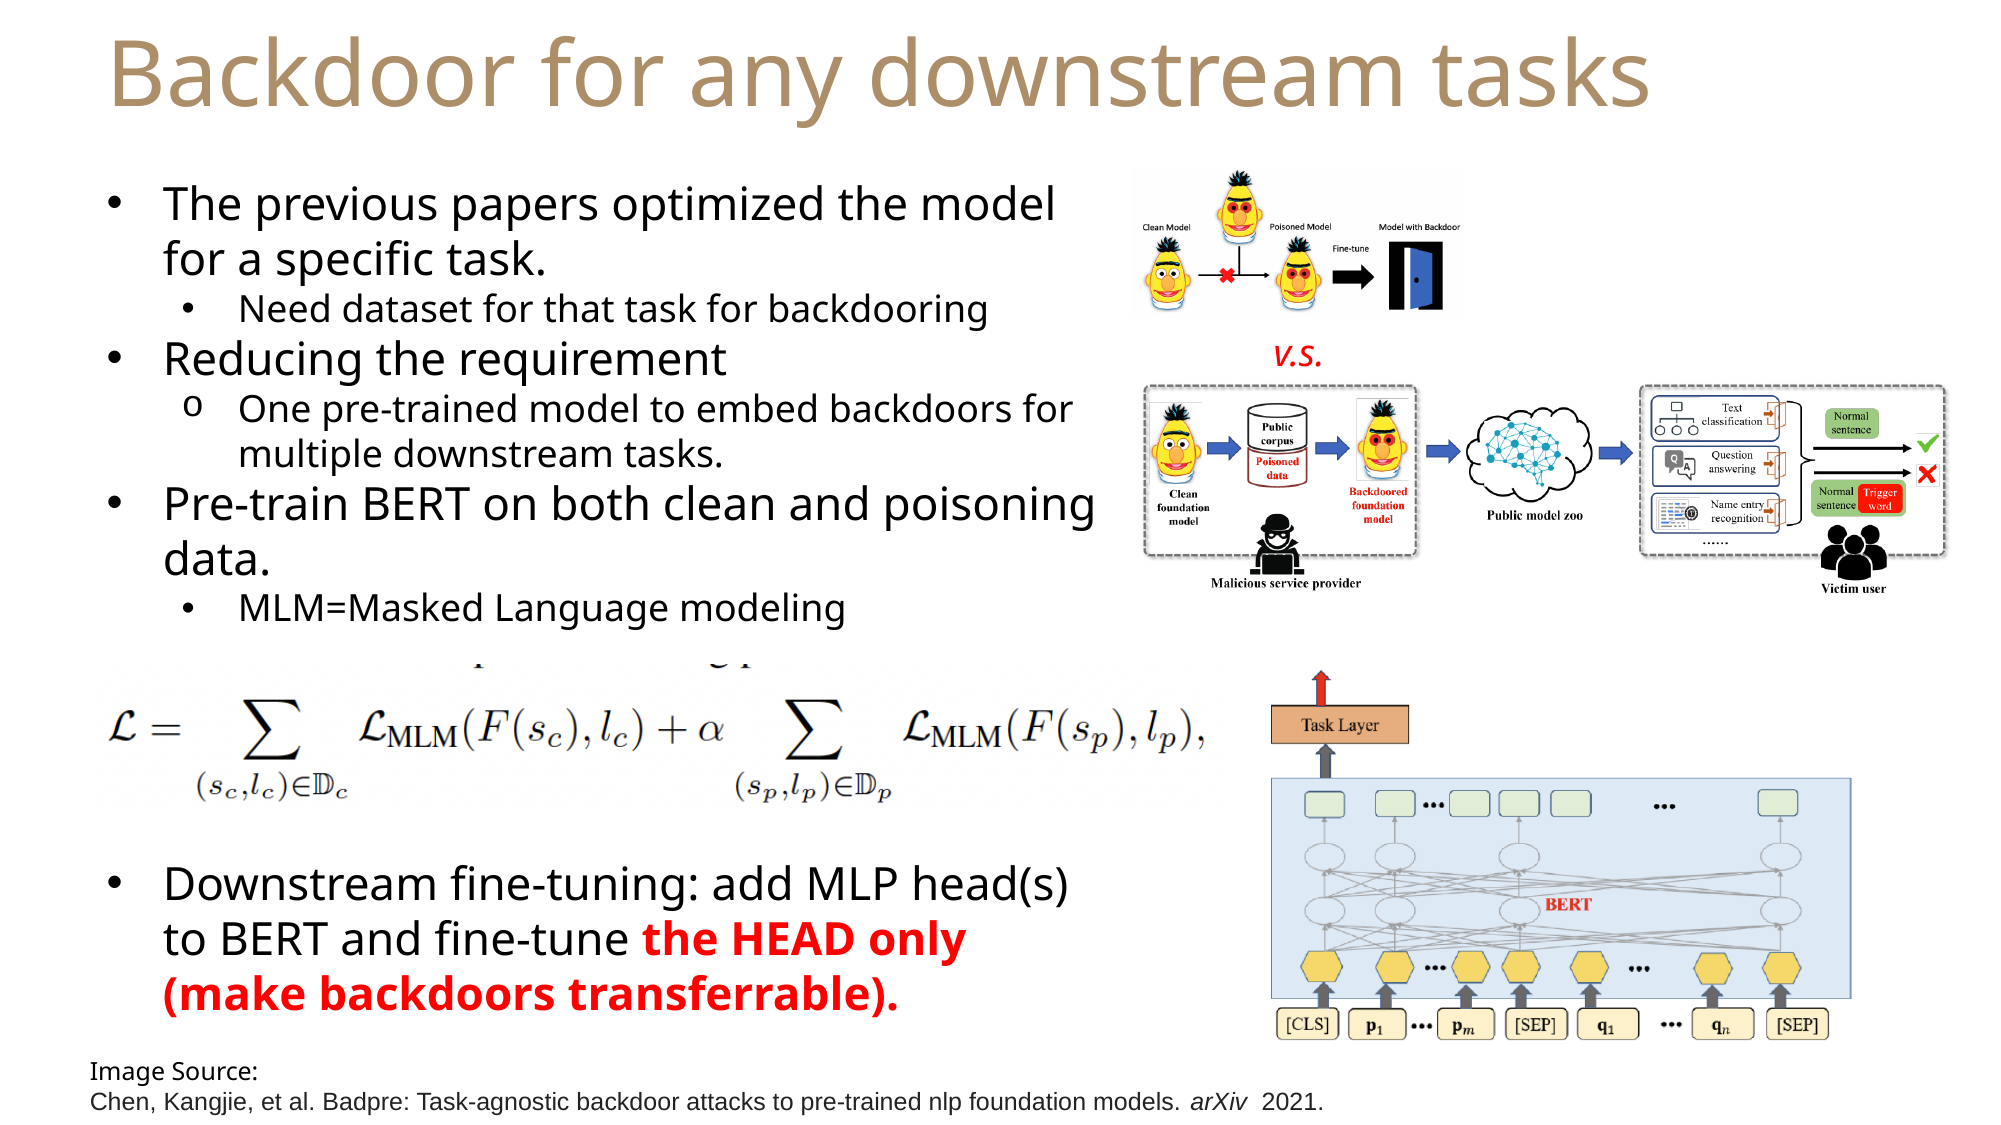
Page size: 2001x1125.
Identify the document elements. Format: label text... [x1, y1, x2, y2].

text_box Image Source: Chen, Kangjie, et al. Badpre: Task-agnostic backdoor attacks to pre-trained nlp foundation models. arXiv 2021. [0, 1047, 1424, 1123]
text_box Backdoor for any downstream tasks [91, 4, 1900, 149]
text_box The previous papers optimized the model for a specific task. Need dataset for that task for backdooring Reducing the requirement One pre-trained model to embed backdoors for multiple downstream tasks. Pre-train BERT on both clean and poisoning data. MLM=Masked Language modeling Downstream fine-tuning: add MLP head(s) to BERT and fine-tune the HEAD only (make backdoors transferrable). [91, 167, 1132, 664]
text_box The previous papers optimized the model for a specific task. Need dataset for that task for backdooring Reducing the requirement One pre-trained model to embed backdoors for multiple downstream tasks. Pre-train BERT on both clean and poisoning data. MLM=Masked Language modeling Downstream fine-tuning: add MLP head(s) to BERT and fine-tune the HEAD only (make backdoors transferrable). [91, 811, 1132, 1027]
picture [1131, 166, 1468, 319]
picture [1228, 648, 1857, 1049]
text_box v.s. [1258, 321, 1340, 375]
picture [91, 664, 1226, 811]
picture [1131, 375, 1955, 602]
